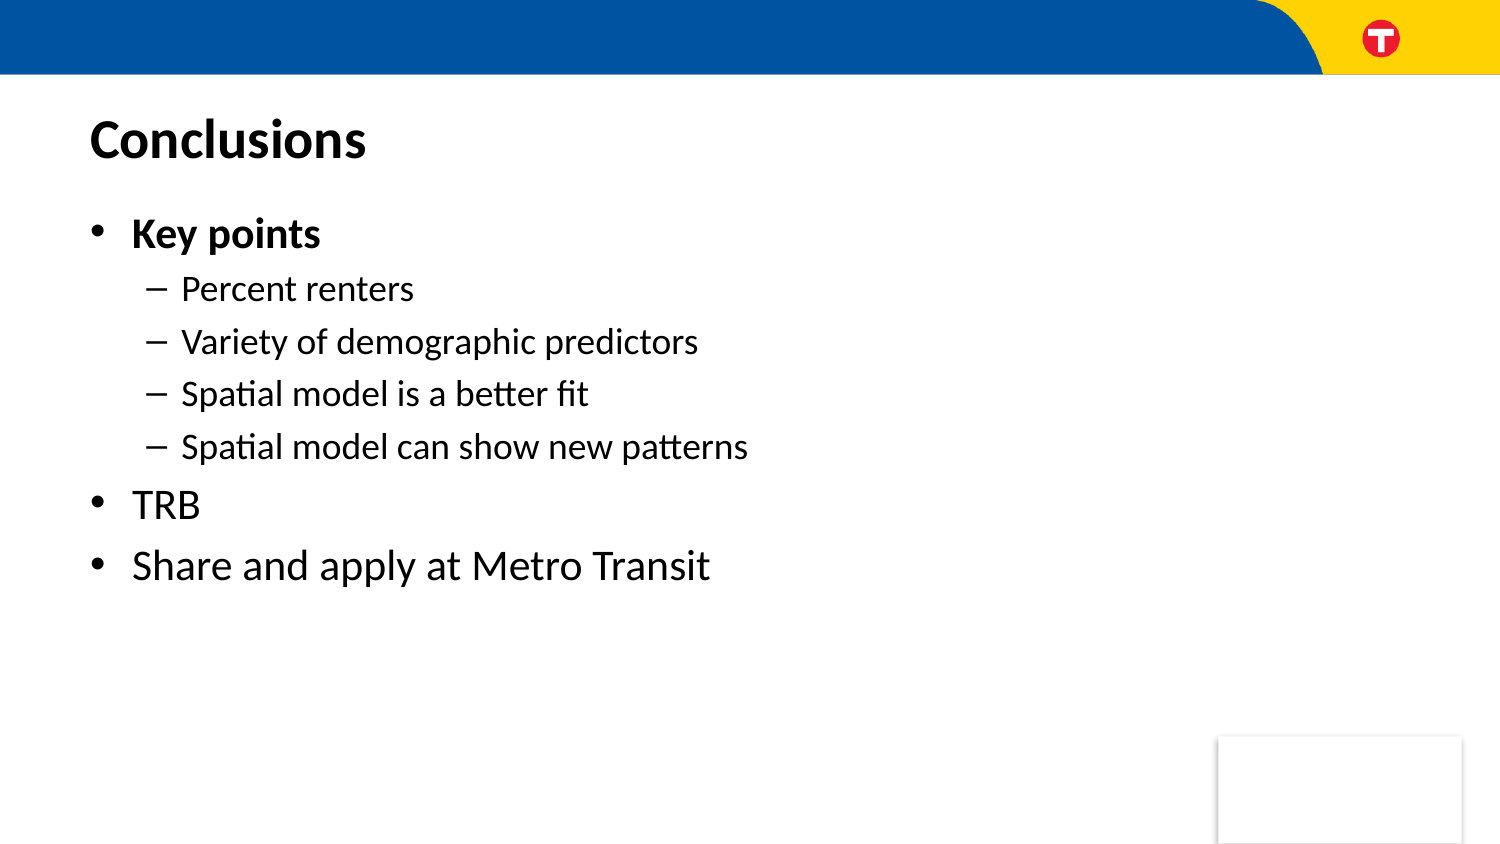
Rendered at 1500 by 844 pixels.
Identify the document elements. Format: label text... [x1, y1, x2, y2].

title Conclusions [75, 74, 1425, 196]
picture [0, 0, 1500, 844]
list Key points Percent renters Variety of demographic predictors Spatial model is a better fit Spatial model can show new patterns TRB Share and apply at Metro Transit [75, 196, 1425, 754]
